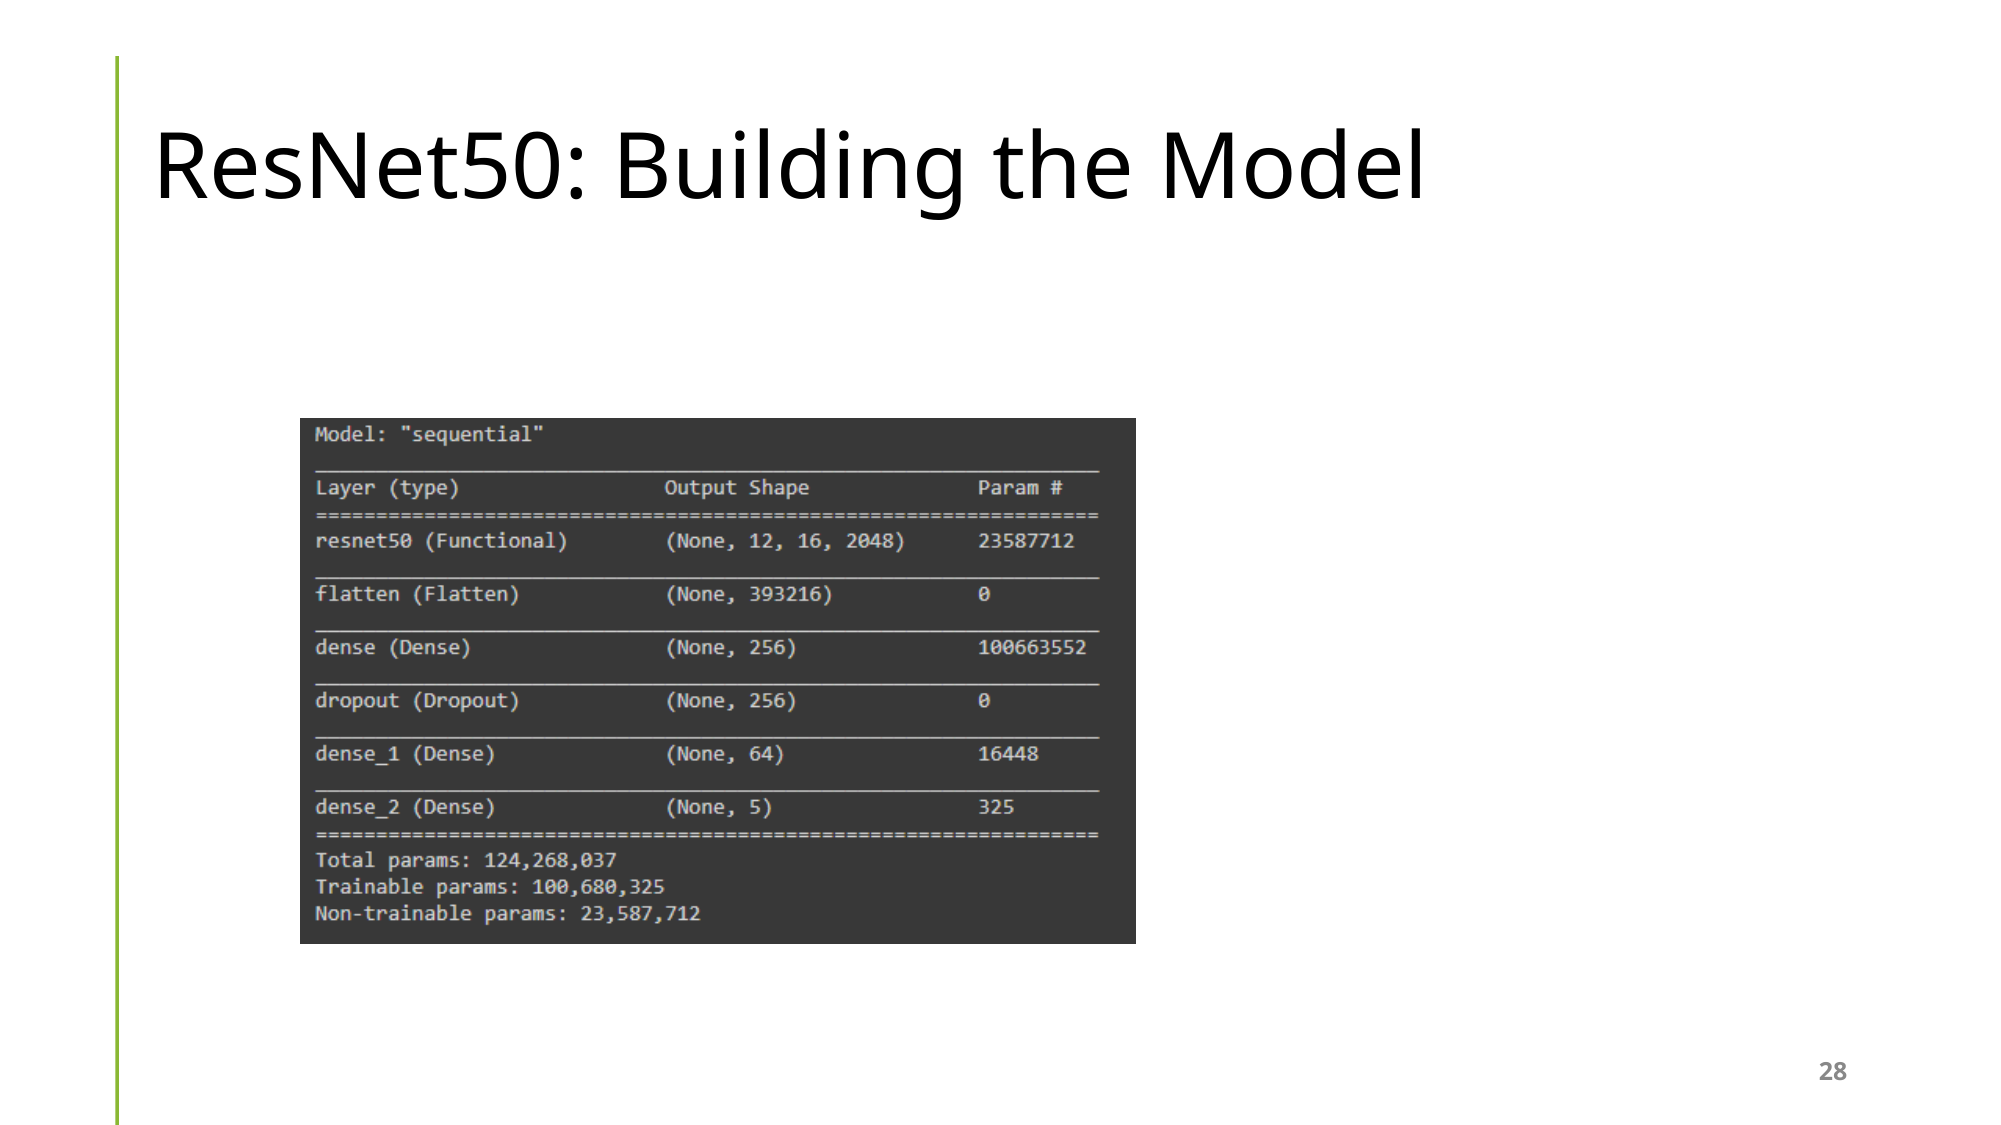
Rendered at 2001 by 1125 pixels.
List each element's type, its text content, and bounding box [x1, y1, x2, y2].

title ResNet50: Building the Model [137, 59, 1863, 278]
slide_number 28 [1412, 1042, 1863, 1103]
picture [300, 418, 1136, 944]
